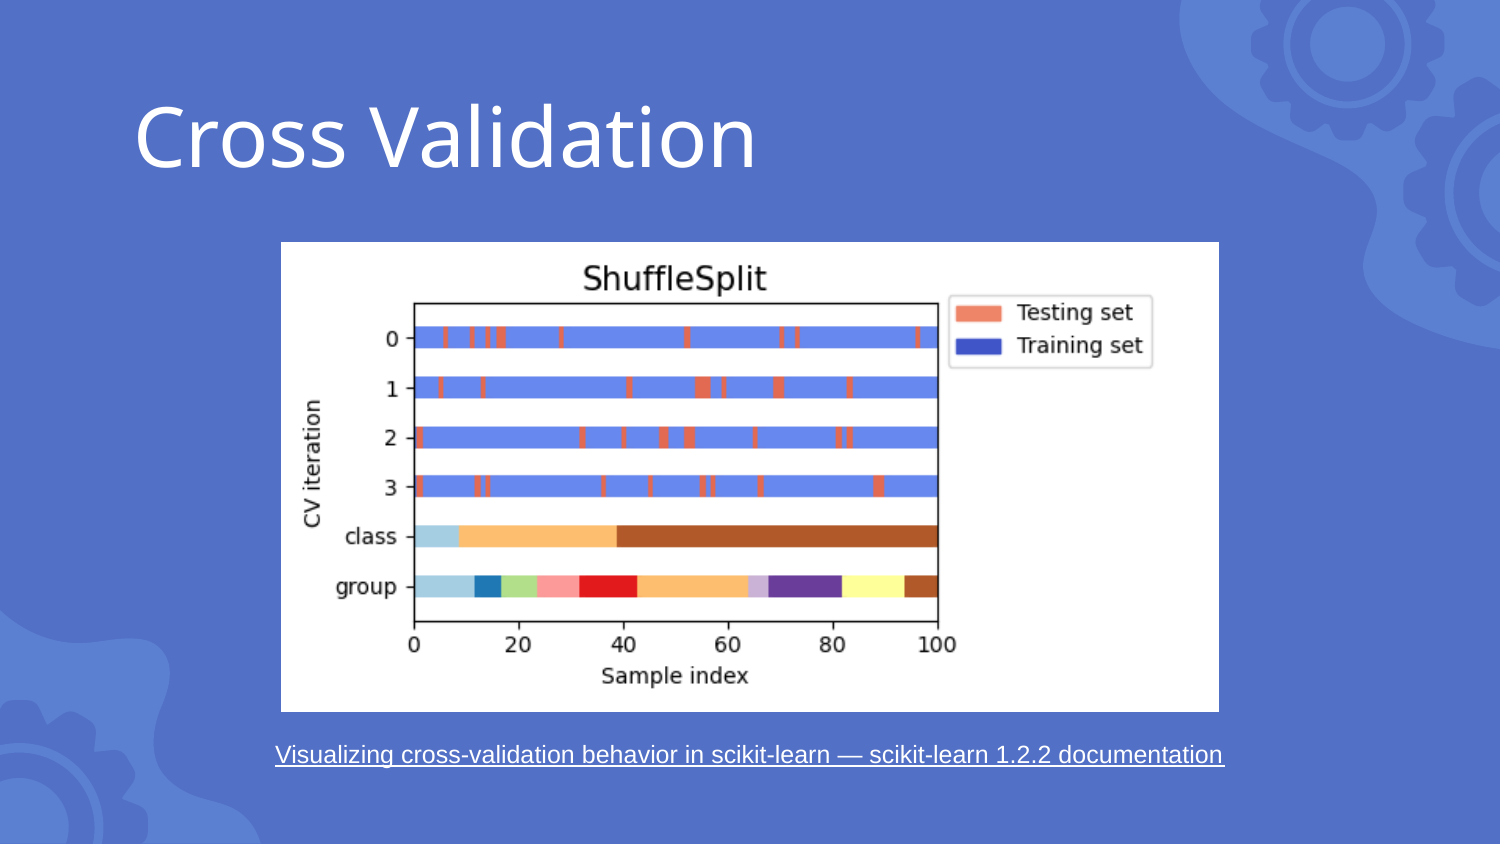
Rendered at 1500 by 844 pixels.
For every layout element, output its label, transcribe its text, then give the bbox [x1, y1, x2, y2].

title Cross Validation [118, 88, 1382, 200]
list Visualizing cross-validation behavior in scikit-learn — scikit-learn 1.2.2 documentation [118, 711, 1382, 797]
picture [281, 242, 1219, 712]
